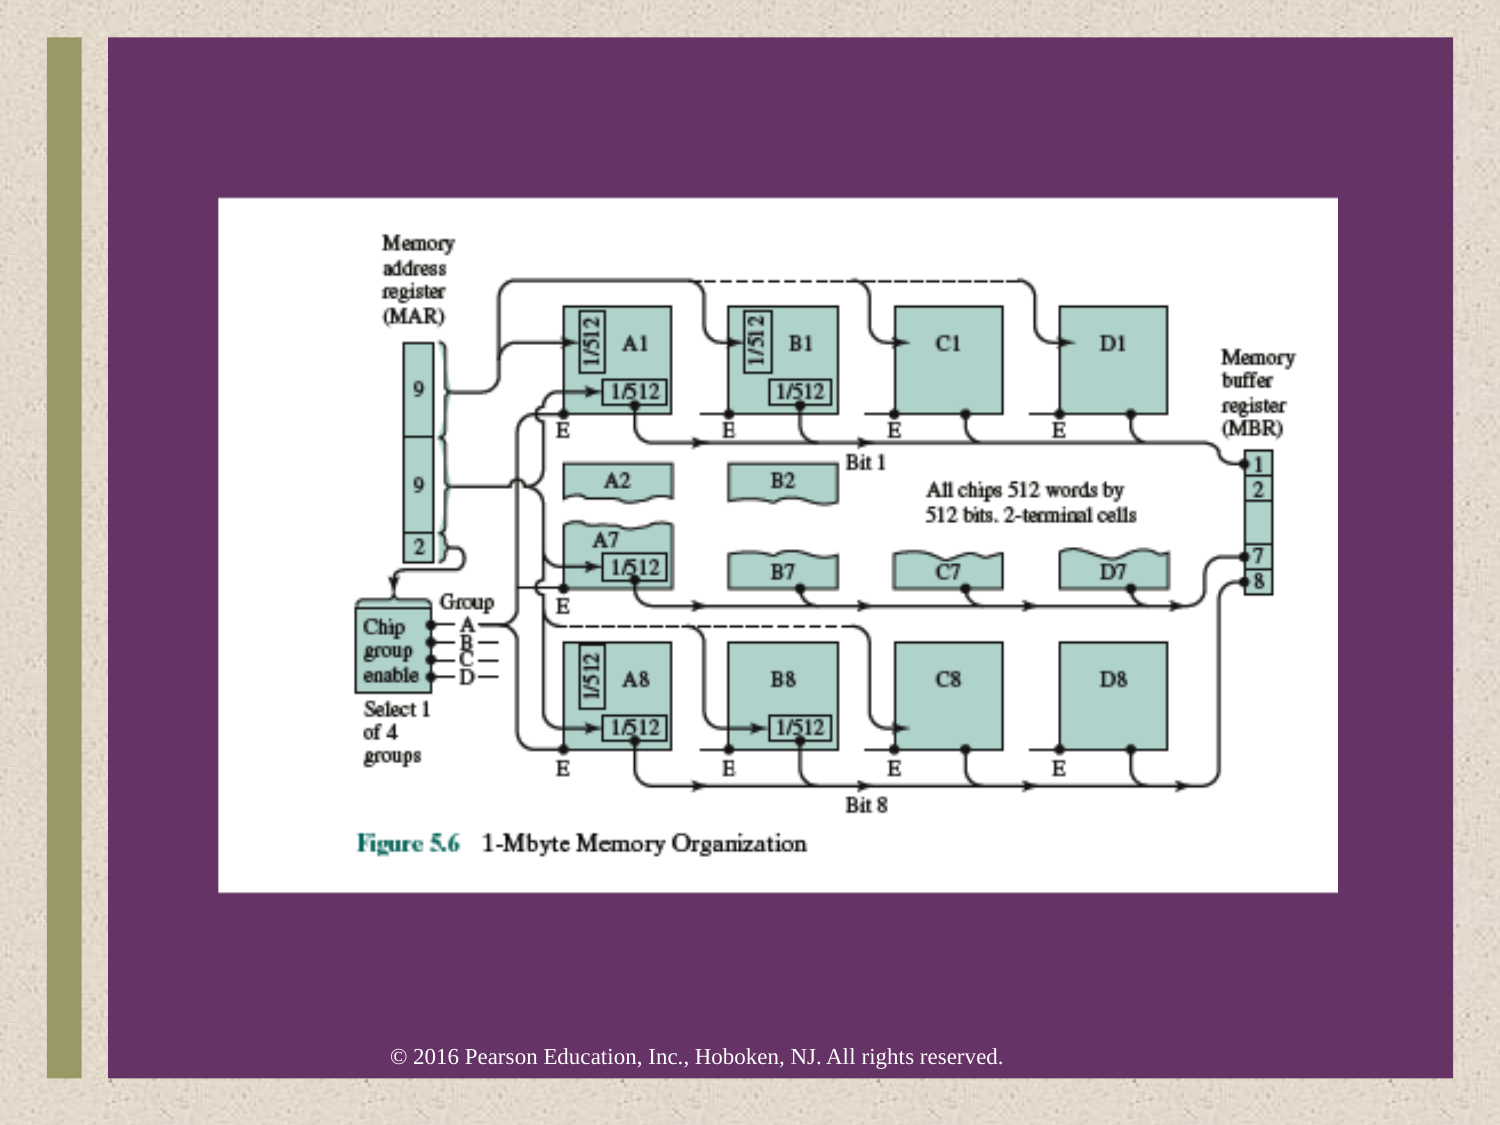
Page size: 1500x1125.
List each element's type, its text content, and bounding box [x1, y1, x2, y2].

footer © 2016 Pearson Education, Inc., Hoboken, NJ. All rights reserved. [375, 1025, 1300, 1085]
picture [0, 0, 1500, 1125]
